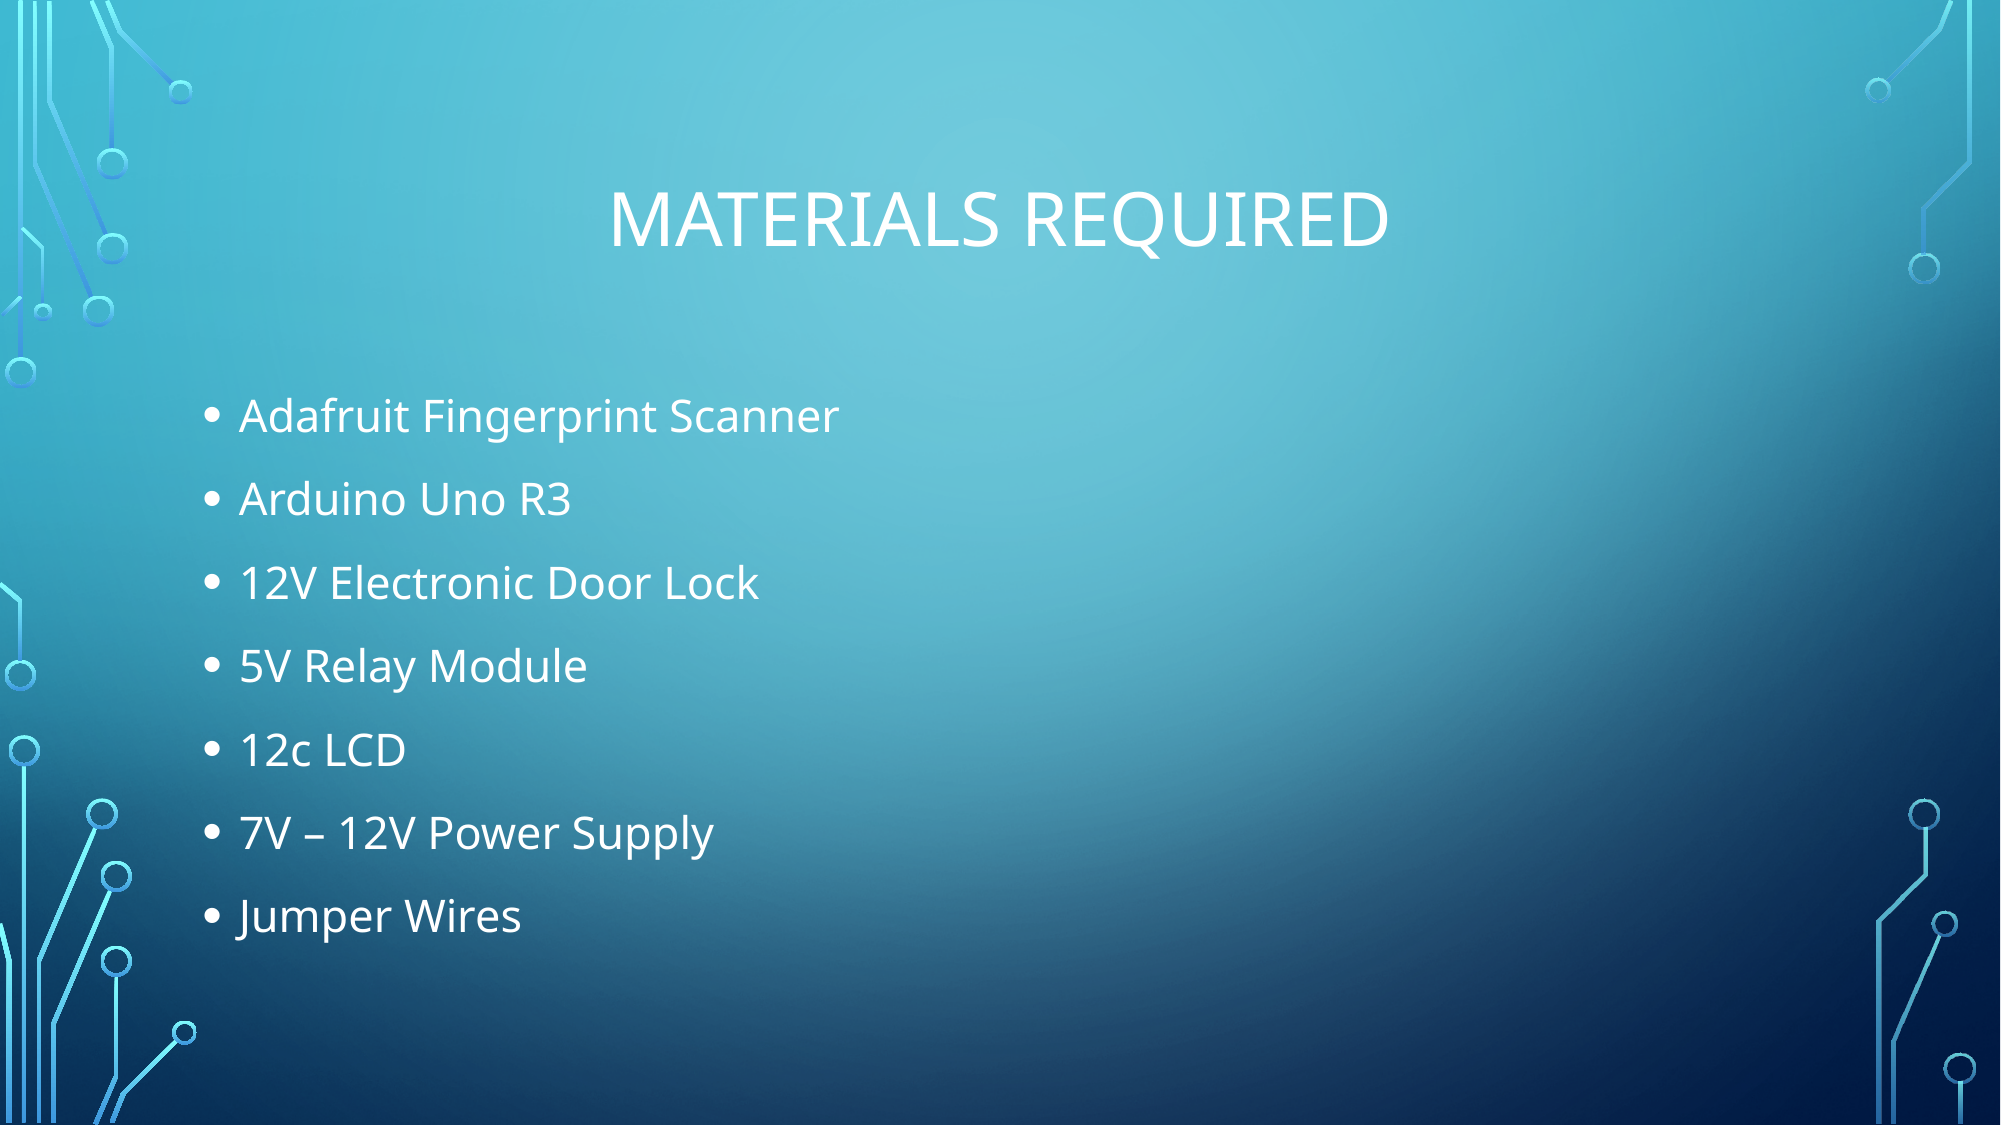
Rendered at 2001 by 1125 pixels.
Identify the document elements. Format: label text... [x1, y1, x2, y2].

title MATERIALS REQUIRED [187, 101, 1813, 344]
list Adafruit Fingerprint Scanner Arduino Uno R3 12V Electronic Door Lock 5V Relay Module 12c LCD 7V – 12V Power Supply Jumper Wires [187, 369, 1813, 950]
